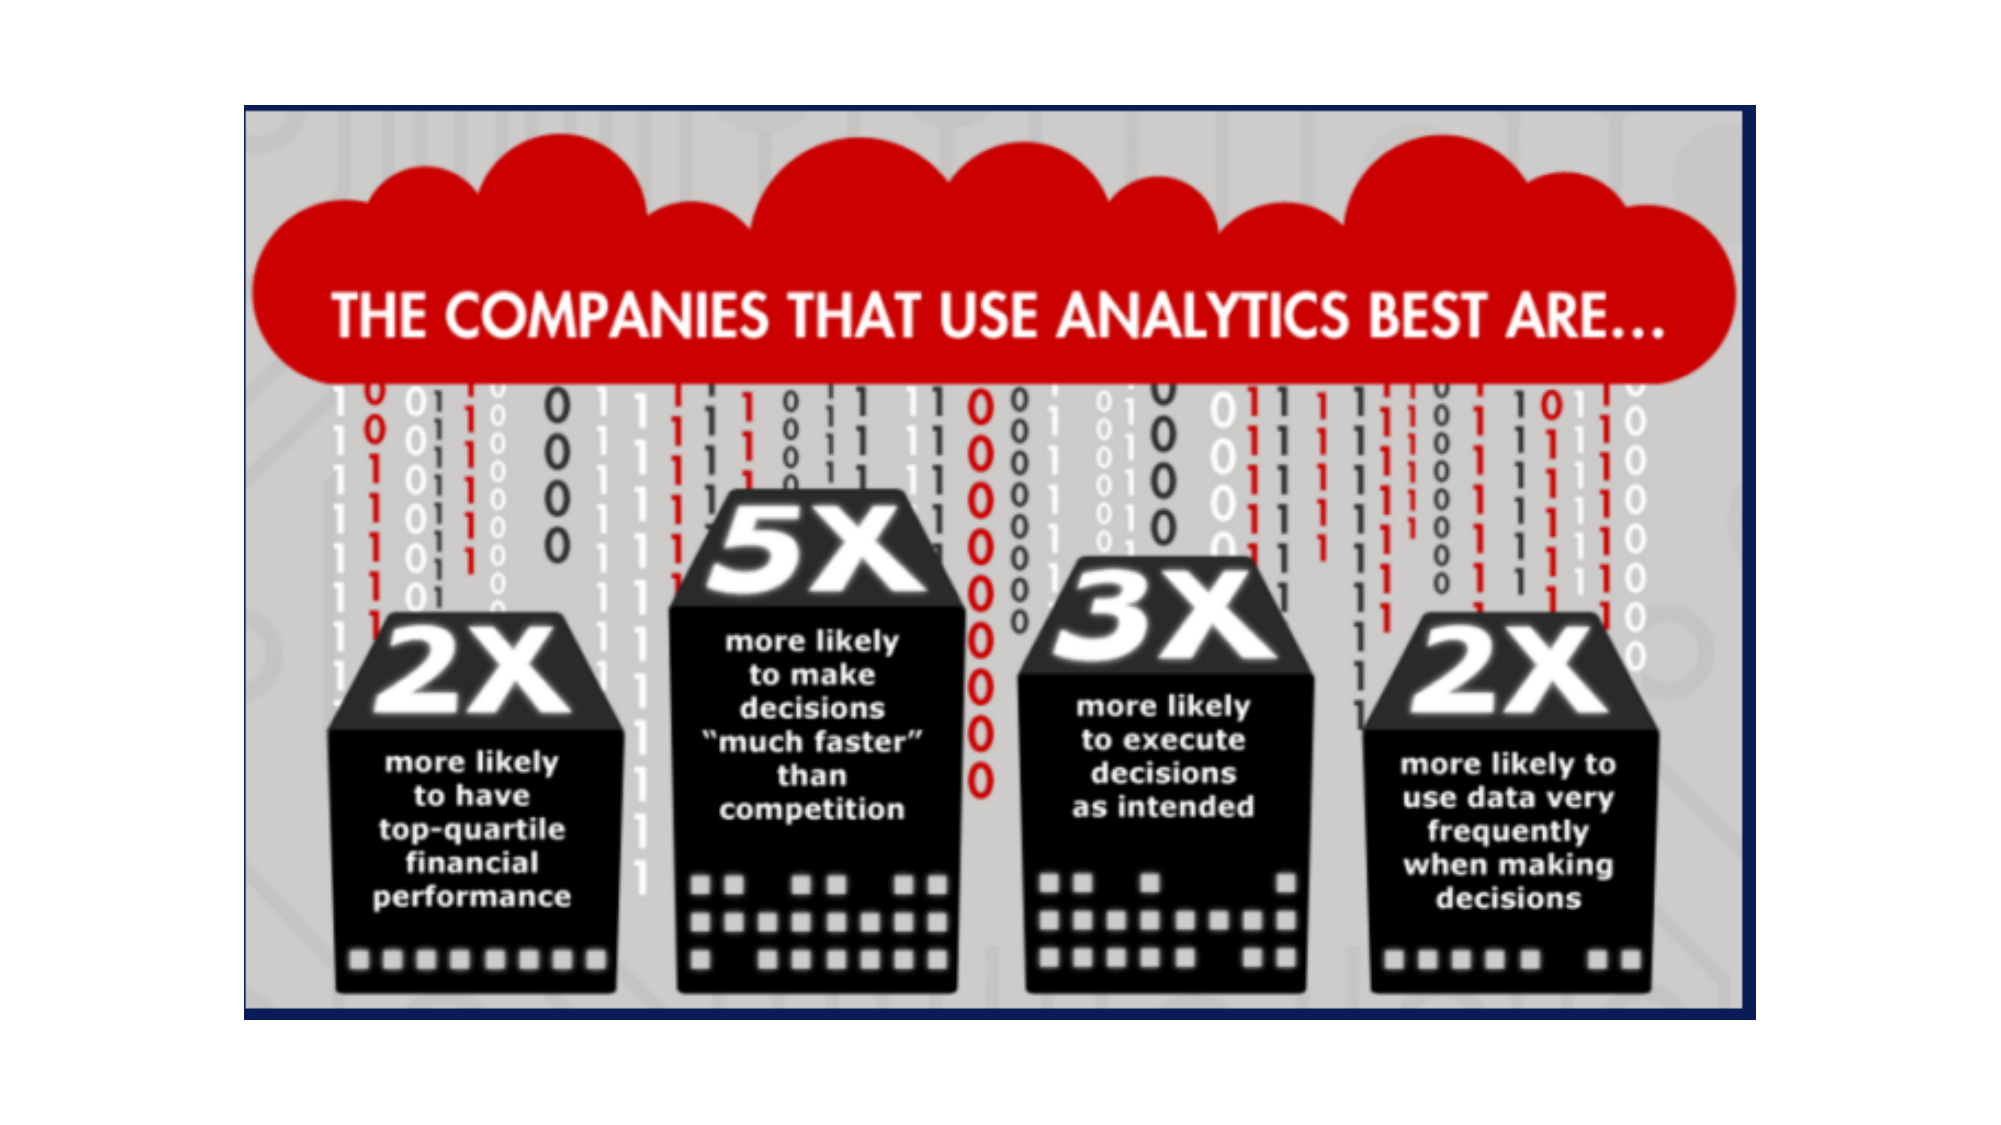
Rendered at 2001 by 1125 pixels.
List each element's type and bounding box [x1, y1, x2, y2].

list [244, 105, 1756, 1020]
